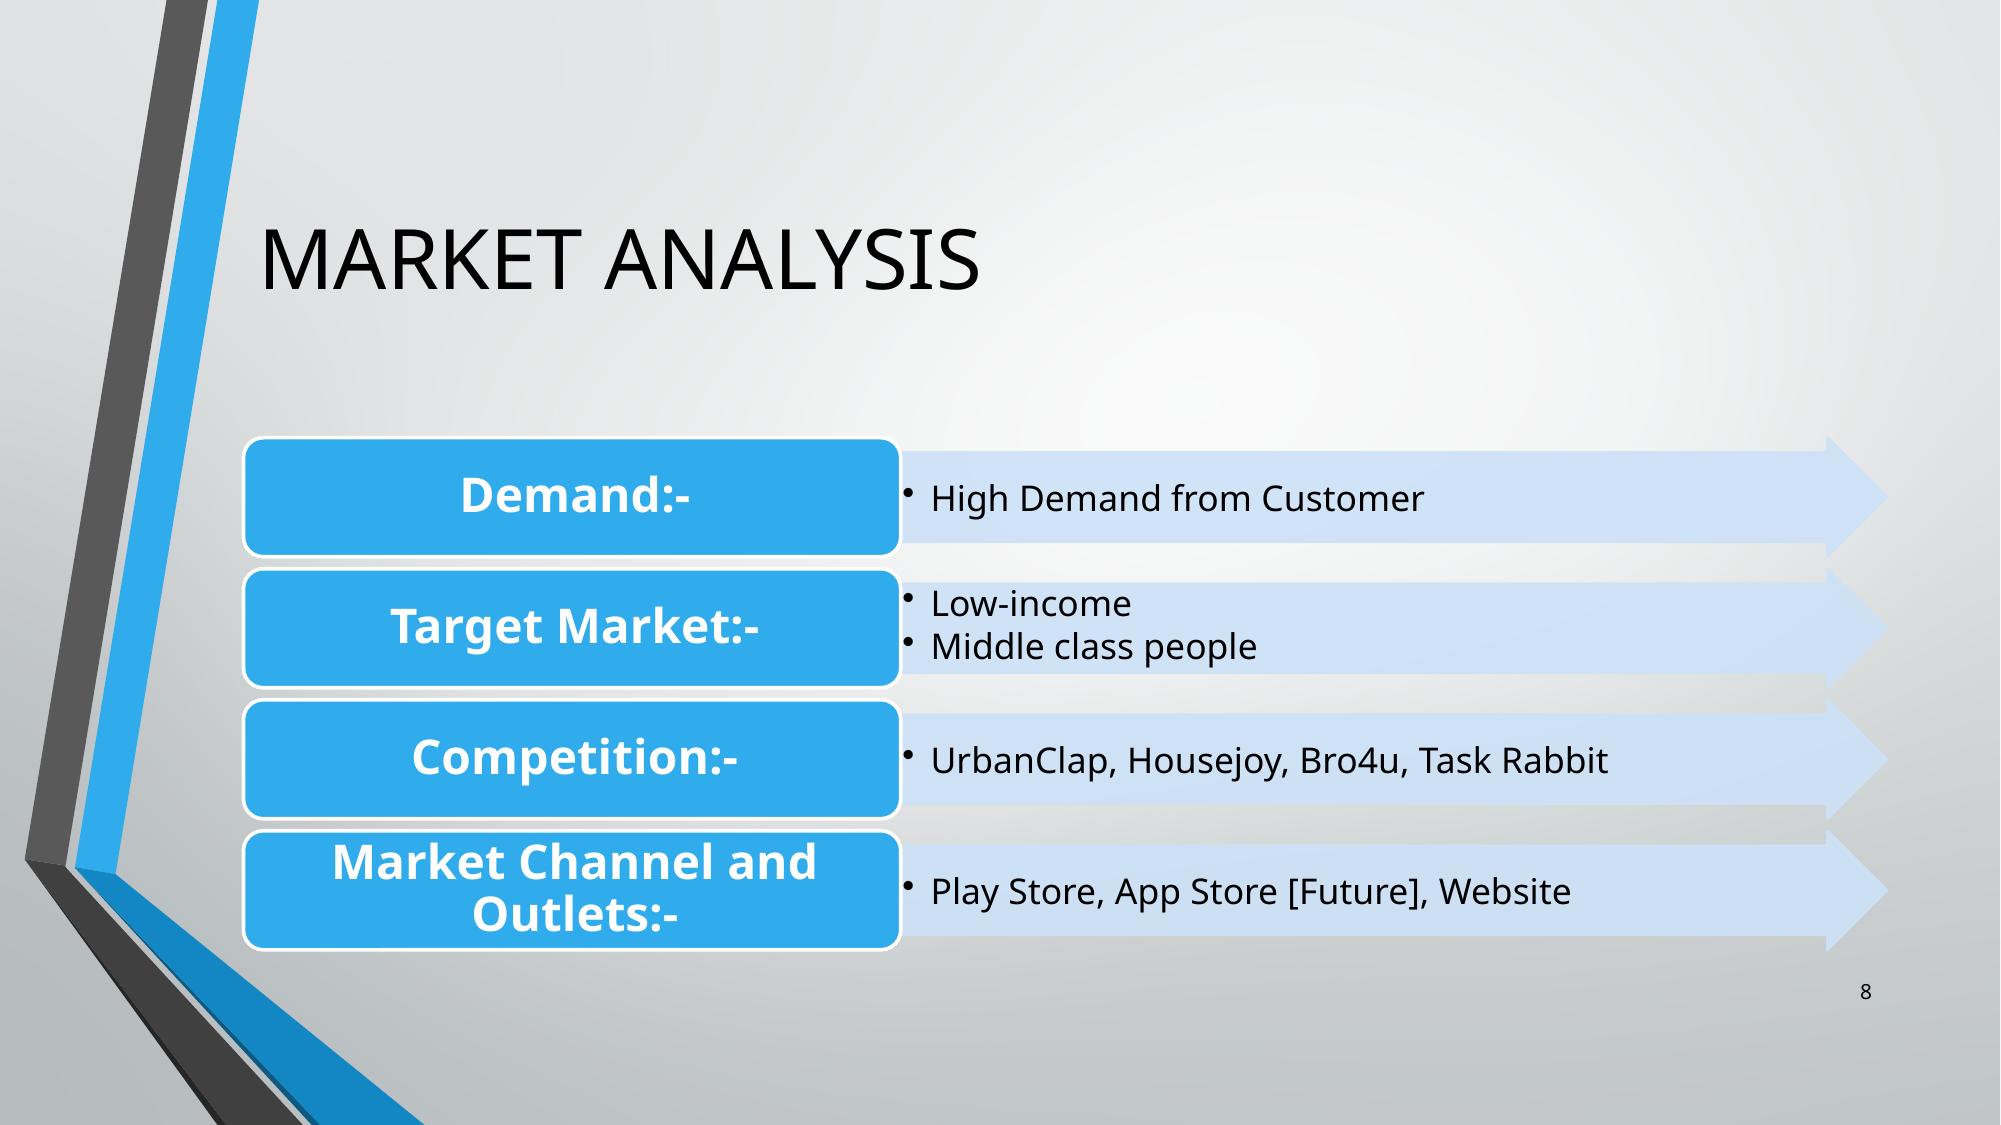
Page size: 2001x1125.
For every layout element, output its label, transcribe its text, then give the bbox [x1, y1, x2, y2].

title MARKET ANALYSIS [243, 112, 1887, 400]
slide_number 8 [1796, 962, 1887, 1023]
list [243, 437, 1888, 951]
